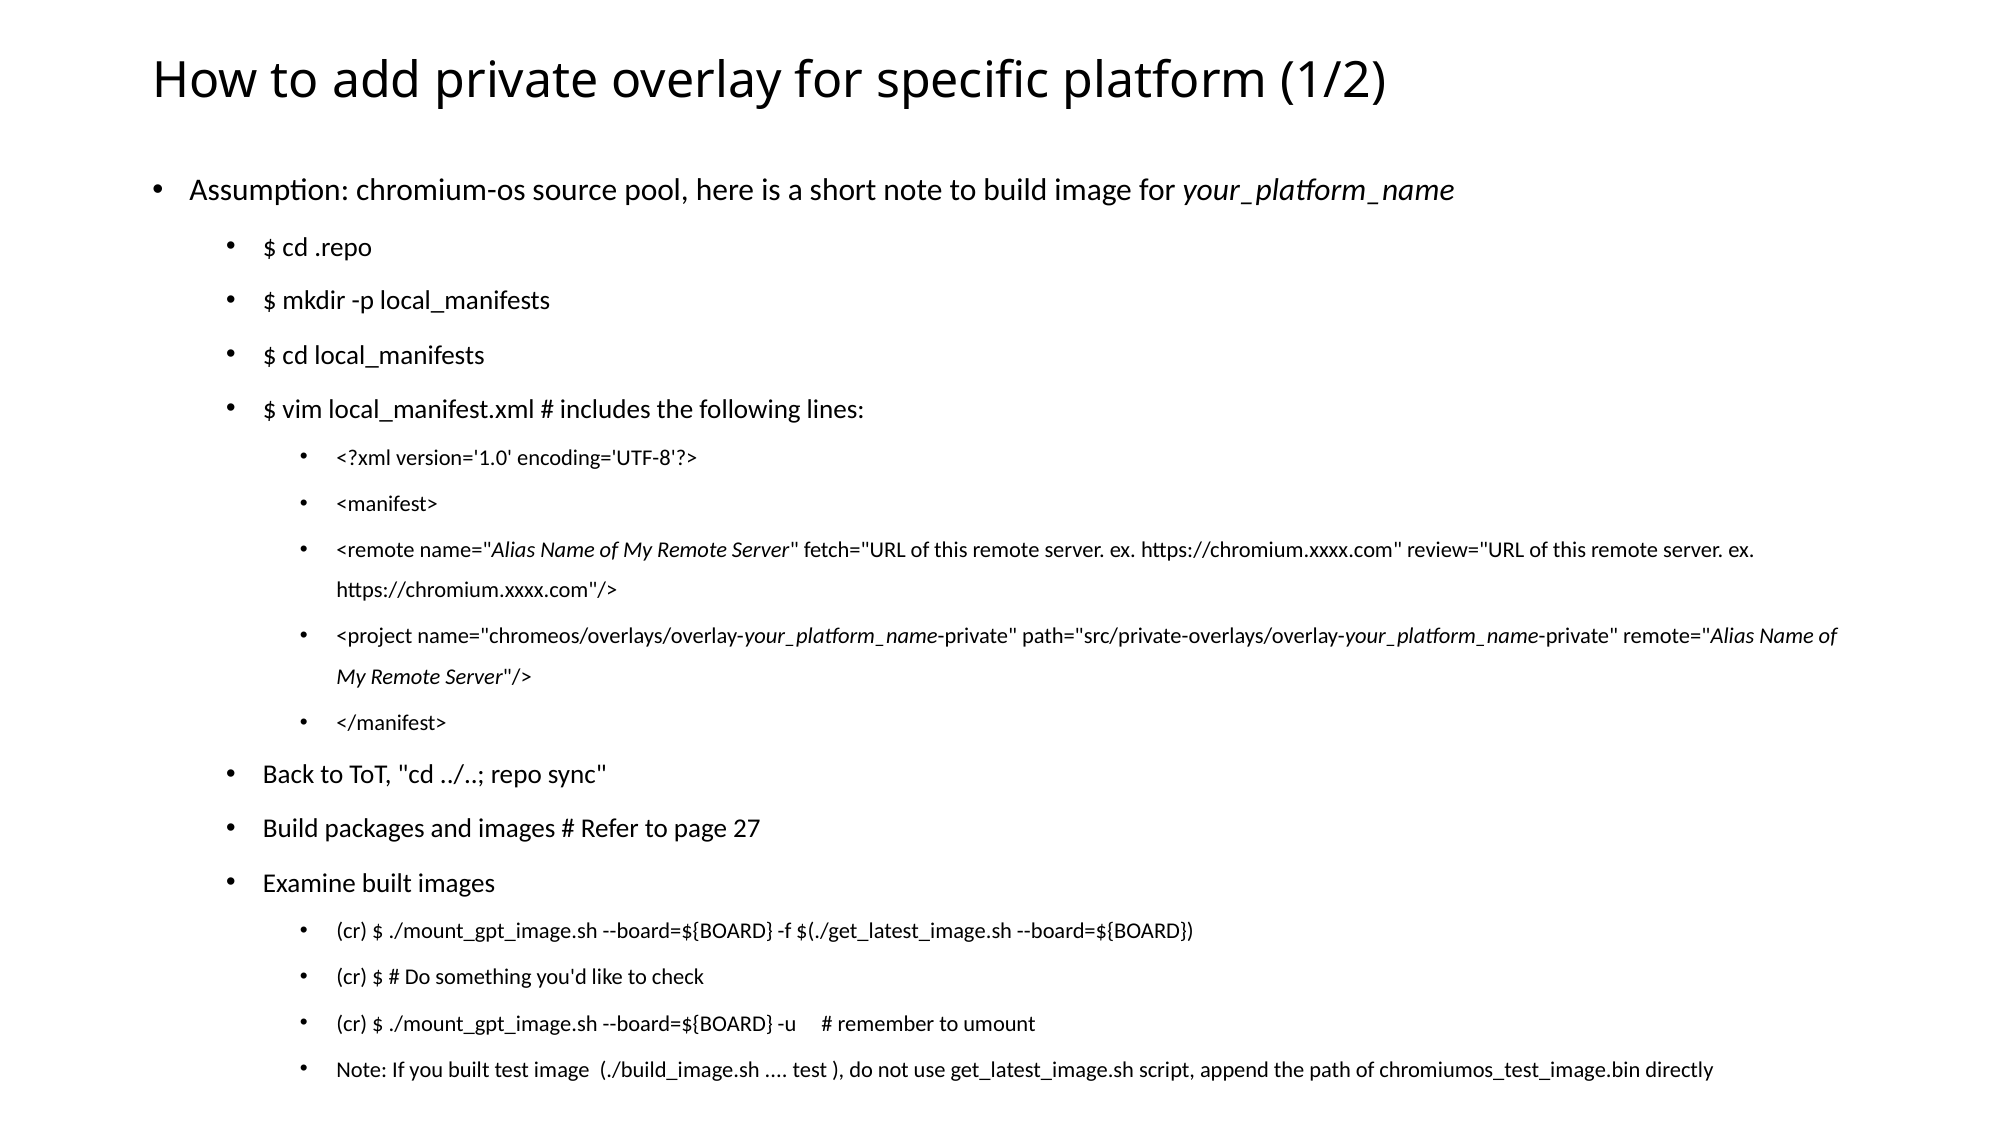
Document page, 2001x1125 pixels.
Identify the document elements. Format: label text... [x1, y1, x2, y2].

title How to add private overlay for specific platform (1/2) [137, 33, 1863, 129]
list Assumption: chromium-os source pool, here is a short note to build image for your_platform_name $ cd .repo $ mkdir -p local_manifests $ cd local_manifests $ vim local_manifest.xml # includes the following lines: <?xml version='1.0' encoding='UTF-8'?> <manifest> <remote name="Alias Name of My Remote Server" fetch="URL of this remote server. ex. https://chromium.xxxx.com" review="URL of this remote server. ex. https://chromium.xxxx.com"/> <project name="chromeos/overlays/overlay-your_platform_name-private" path="src/private-overlays/overlay-your_platform_name-private" remote="Alias Name of My Remote Server"/> </manifest> Back to ToT, "cd ../..; repo sync" Build packages and images # Refer to page 27 Examine built images (cr) $ ./mount_gpt_image.sh --board=${BOARD} -f $(./get_latest_image.sh --board=${BOARD}) (cr) $ # Do something you'd like to check (cr) $ ./mount_gpt_image.sh --board=${BOARD} -u # remember to umount Note: If you built test image (./build_image.sh .... test ), do not use get_latest_image.sh script, append the path of chromiumos_test_image.bin directly [137, 143, 1863, 1098]
